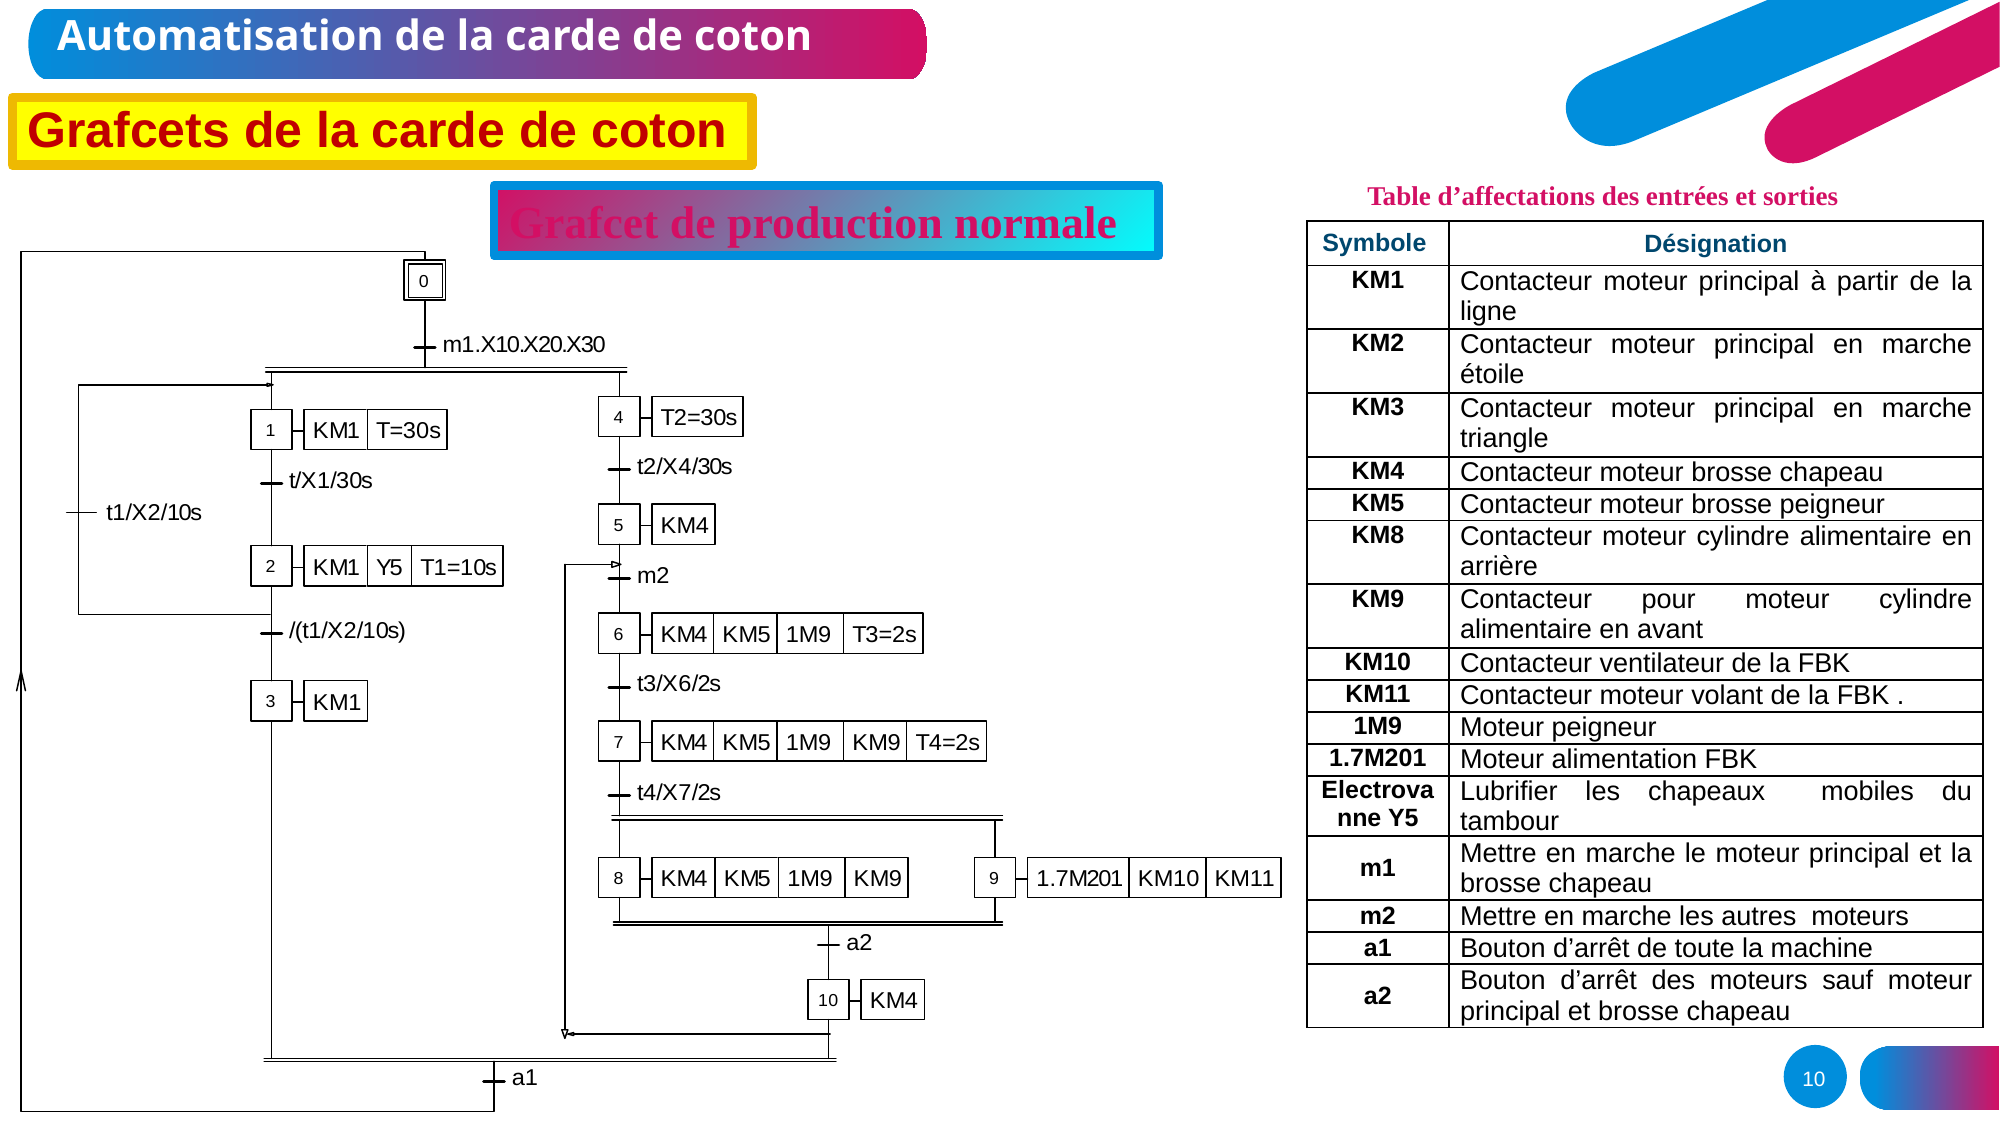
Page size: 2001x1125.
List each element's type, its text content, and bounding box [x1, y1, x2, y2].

table_cell a1 [1308, 933, 1448, 963]
table_cell KM1 [1308, 266, 1448, 328]
table_cell m1 [1308, 837, 1448, 899]
table_cell 1.7M201 [1308, 745, 1448, 775]
table_cell KM10 [1308, 649, 1448, 679]
table_cell Contacteur moteur cylindre alimentaire en arrière [1450, 521, 1982, 583]
table_cell 1M9 [1308, 713, 1448, 743]
text_box Table d’affectations des entrées et sorties [1352, 171, 1984, 219]
table_cell KM4 [1308, 458, 1448, 488]
table_cell Contacteur pour moteur cylindre alimentaire en avant [1450, 585, 1982, 647]
text_box Grafcet de production normale [493, 185, 1159, 241]
table_cell Contacteur moteur principal en marche triangle [1450, 394, 1982, 456]
table_cell Contacteur ventilateur de la FBK [1450, 649, 1982, 679]
table_cell Bouton d’arrêt des moteurs sauf moteur principal et brosse chapeau [1450, 965, 1982, 1027]
table_cell Contacteur moteur brosse peigneur [1450, 490, 1982, 520]
text_box Grafcets de la carde de coton [12, 97, 752, 166]
table_header Désignation [1450, 222, 1982, 265]
table_cell KM2 [1308, 330, 1448, 392]
table_cell Contacteur moteur principal en marche étoile [1450, 330, 1982, 392]
table_cell Electrovanne Y5 [1308, 777, 1448, 835]
table_cell m2 [1308, 901, 1448, 931]
table_cell Lubrifier les chapeaux mobiles du tambour [1450, 777, 1982, 835]
table_cell Moteur peigneur [1450, 713, 1982, 743]
table_cell Contacteur moteur principal à partir de la ligne [1450, 266, 1982, 328]
table_cell Contacteur moteur brosse chapeau [1450, 458, 1982, 488]
table_cell Bouton d’arrêt de toute la machine [1450, 933, 1982, 963]
table_cell Contacteur moteur volant de la FBK . [1450, 681, 1982, 711]
table_cell KM9 [1308, 585, 1448, 647]
slide_number 10 [1768, 1048, 1859, 1109]
table_cell Mettre en marche le moteur principal et la brosse chapeau [1450, 837, 1982, 899]
table_cell a2 [1308, 965, 1448, 1027]
picture [12, 241, 1287, 1119]
table_cell KM8 [1308, 521, 1448, 583]
table_cell KM3 [1308, 394, 1448, 456]
table_cell Moteur alimentation FBK [1450, 745, 1982, 775]
title Automatisation de la carde de coton [42, 9, 891, 68]
table_cell KM11 [1308, 681, 1448, 711]
table_cell KM5 [1308, 490, 1448, 520]
table_header Symbole [1308, 222, 1448, 265]
table_cell Mettre en marche les autres moteurs [1450, 901, 1982, 931]
